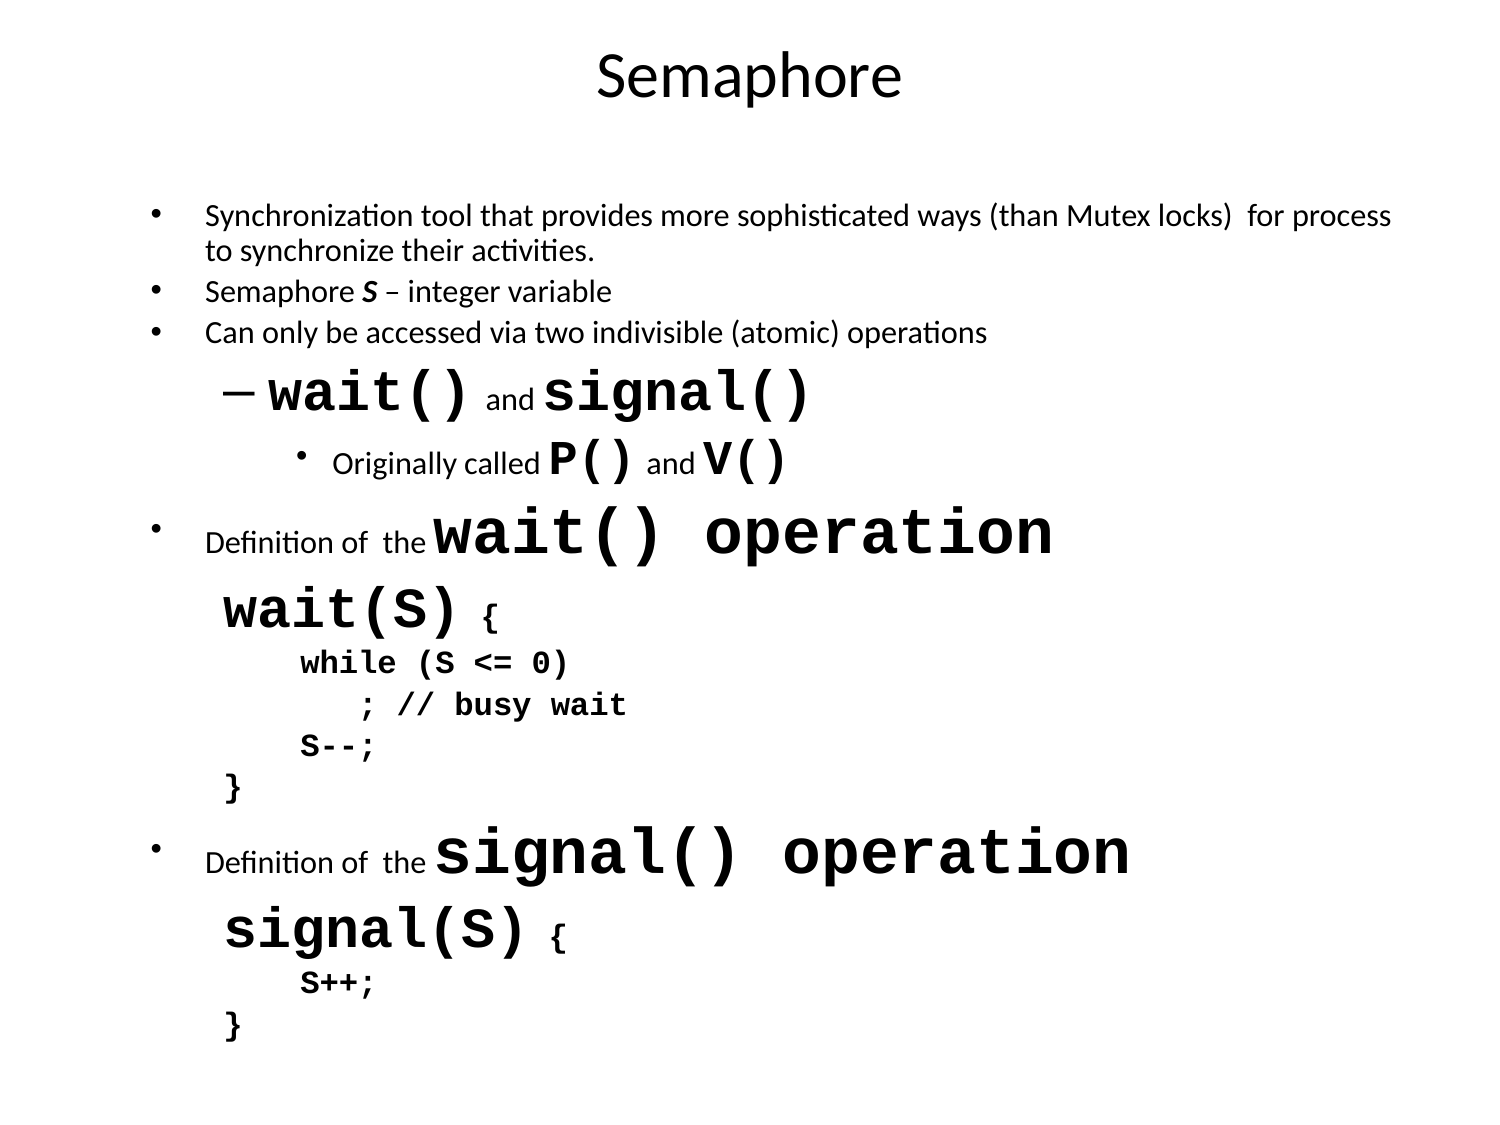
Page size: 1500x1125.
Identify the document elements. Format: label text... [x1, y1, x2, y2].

title Semaphore [75, 24, 1425, 119]
list Synchronization tool that provides more sophisticated ways (than Mutex locks) for process to synchronize their activities. Semaphore S – integer variable Can only be accessed via two indivisible (atomic) operations wait() and signal() Originally called P() and V() Definition of the wait() operation wait(S) { while (S <= 0) ; // busy wait S--; } Definition of the signal() operation signal(S) { S++; } [135, 190, 1436, 1053]
